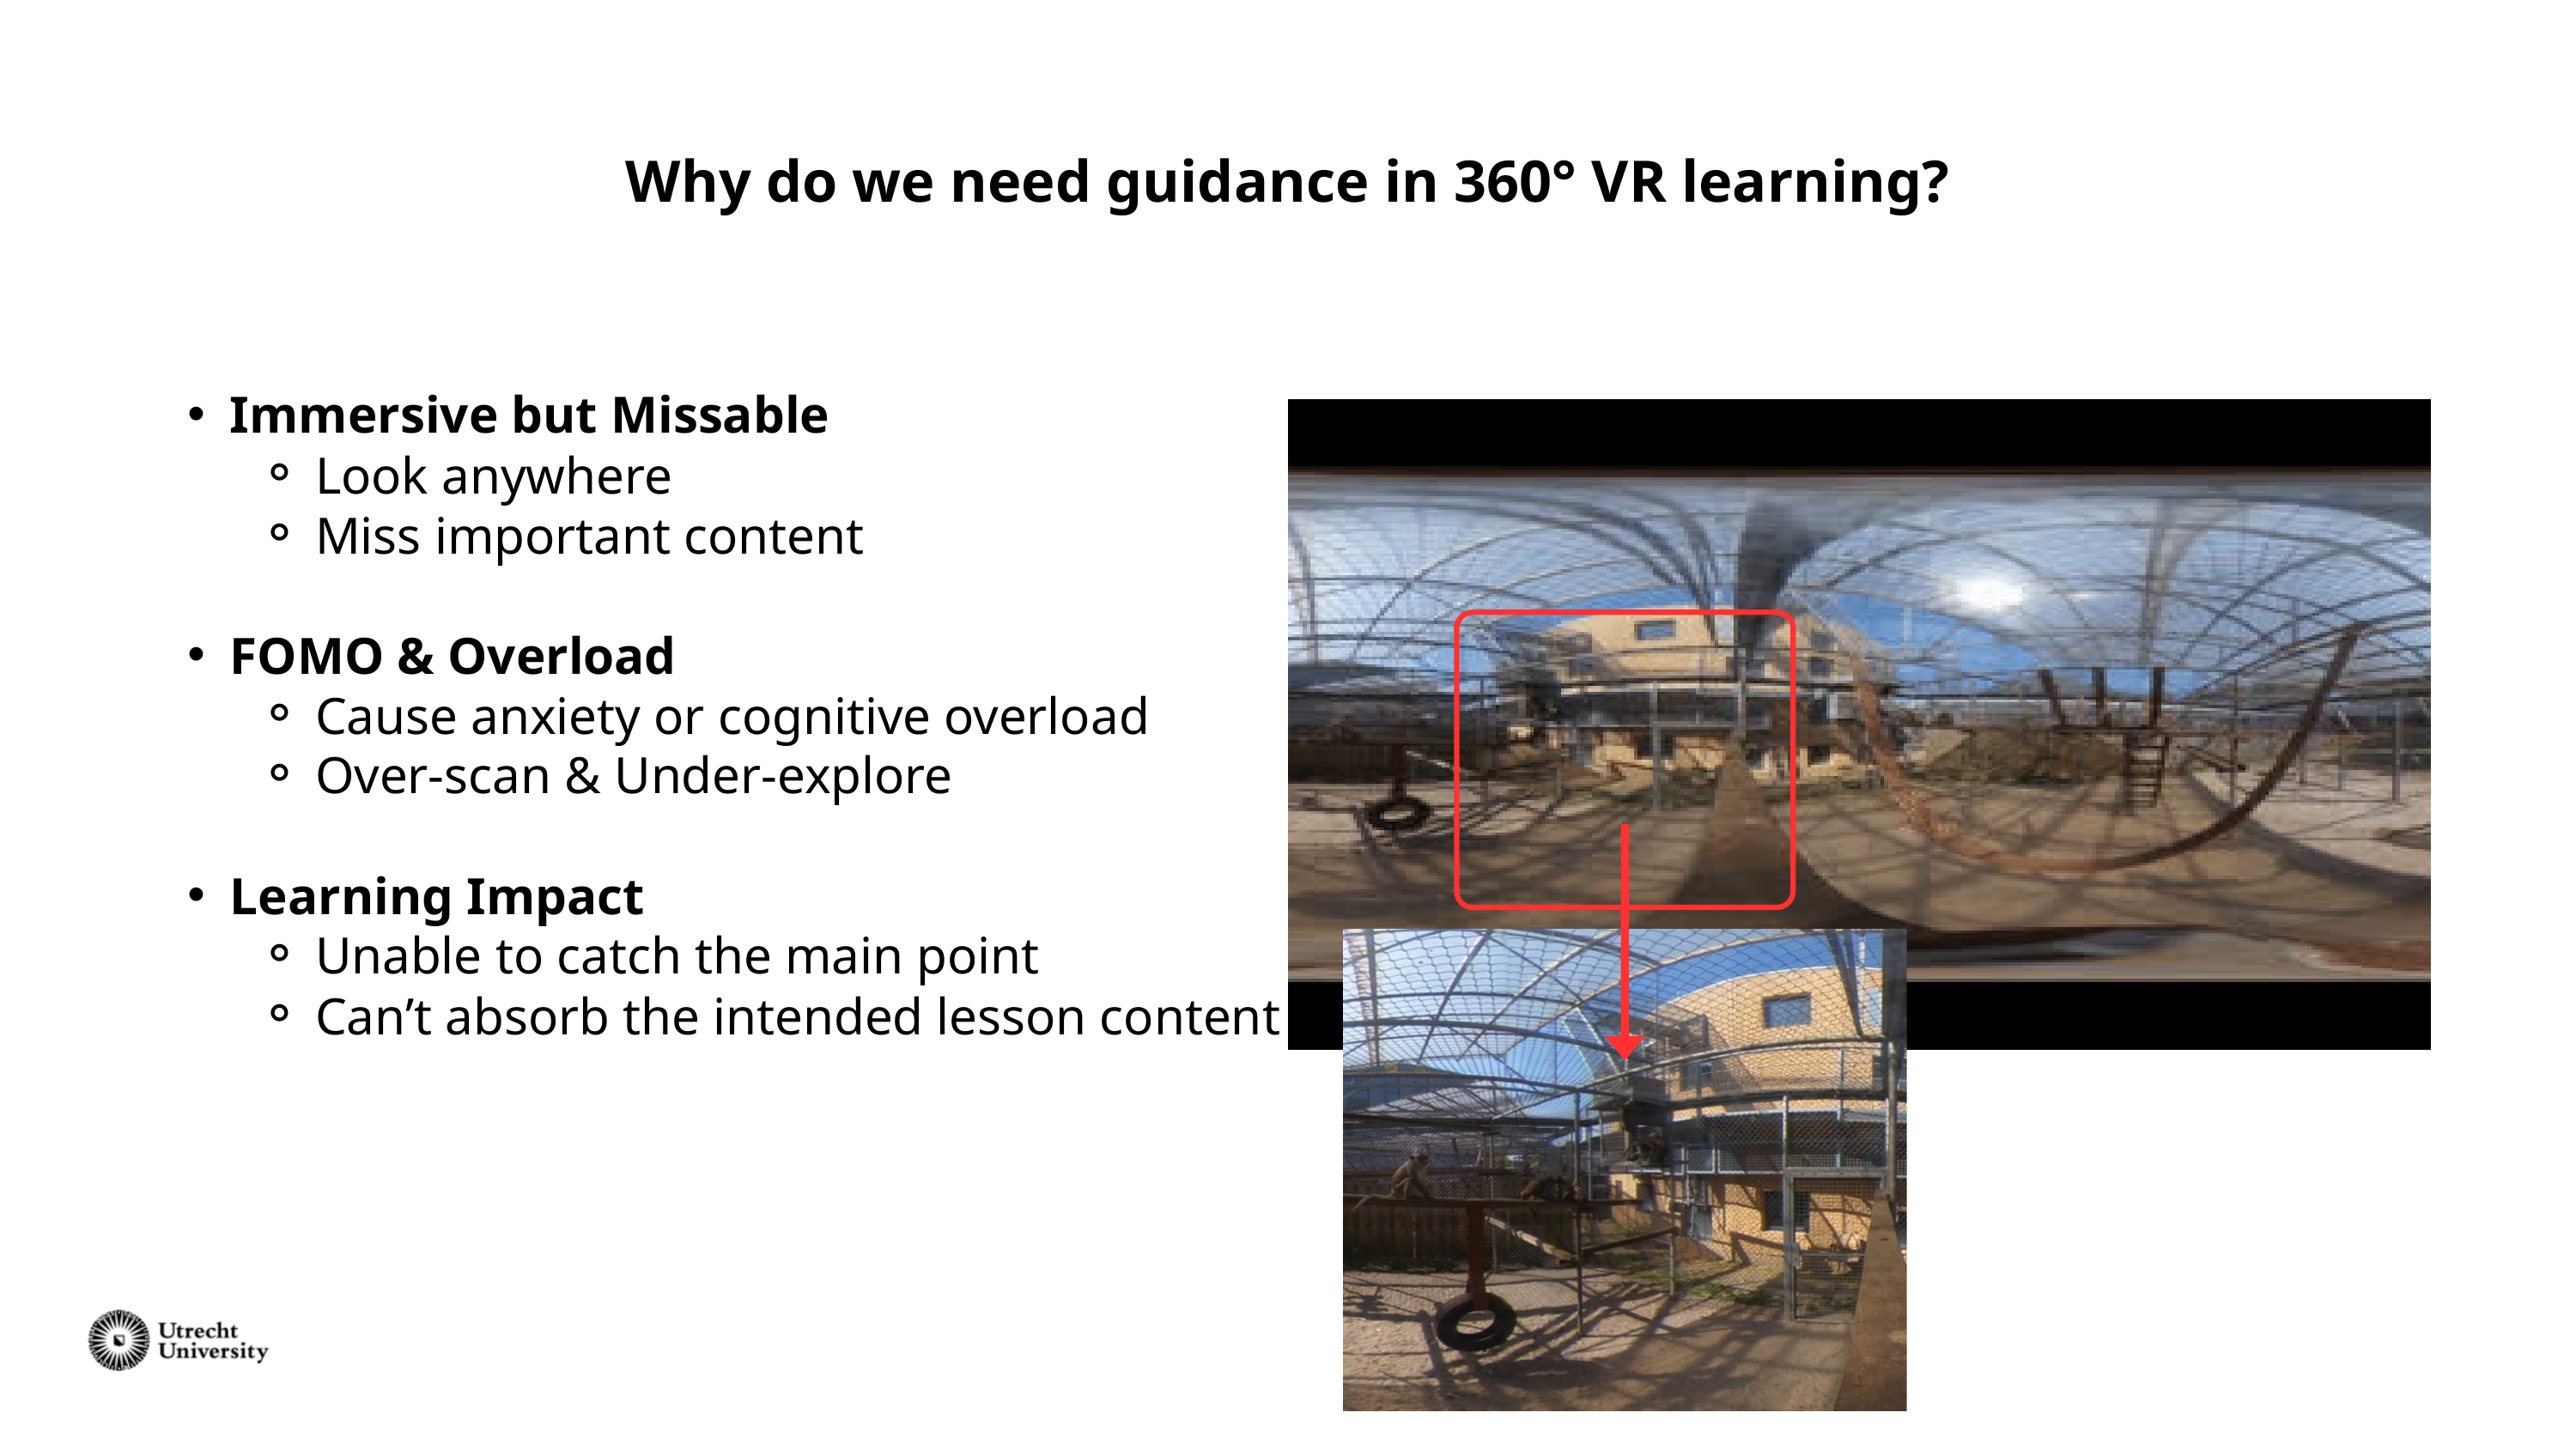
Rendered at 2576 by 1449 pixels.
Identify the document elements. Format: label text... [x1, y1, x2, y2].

text_box Why do we need guidance in 360° VR learning? [620, 144, 1956, 214]
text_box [1456, 612, 1794, 908]
text_box [1343, 1058, 1907, 1411]
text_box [1287, 398, 2432, 1051]
text_box Immersive but Missable Look anywhere Miss important content FOMO & Overload Cause anxiety or cognitive overload Over-scan & Under-explore Learning Impact Unable to catch the main point Can’t absorb the intended lesson content [144, 383, 1289, 1045]
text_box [38, 1267, 404, 1412]
